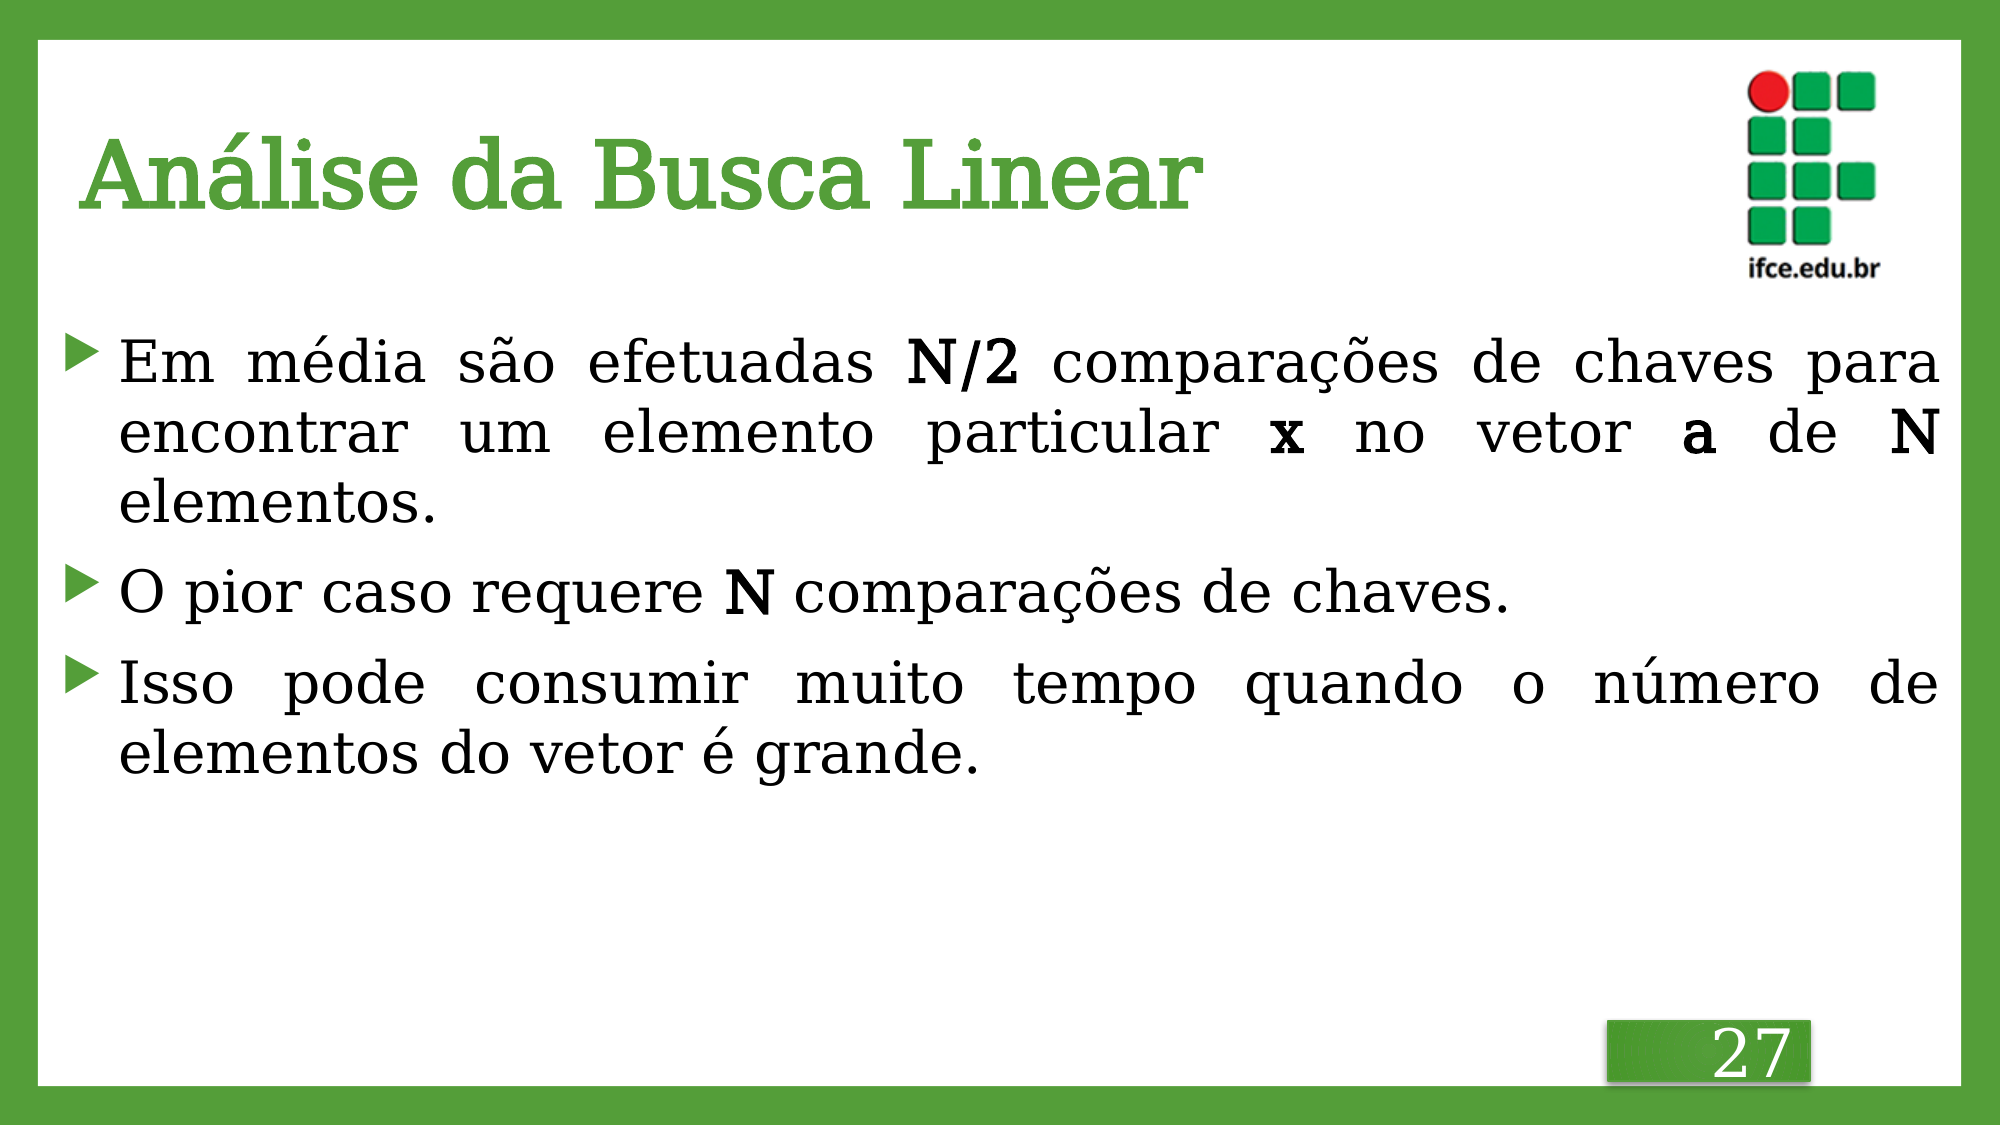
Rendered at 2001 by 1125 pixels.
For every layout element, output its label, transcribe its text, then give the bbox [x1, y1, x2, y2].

text_box Em média são efetuadas N/2 comparações de chaves para encontrar um elemento particular x no vetor a de N elementos. O pior caso requere N comparações de chaves. Isso pode consumir muito tempo quando o número de elementos do vetor é grande. [46, 316, 1956, 411]
title Análise da Busca Linear [65, 66, 1656, 289]
slide_number 27 [1607, 1020, 1811, 1082]
picture [1661, 45, 1957, 296]
